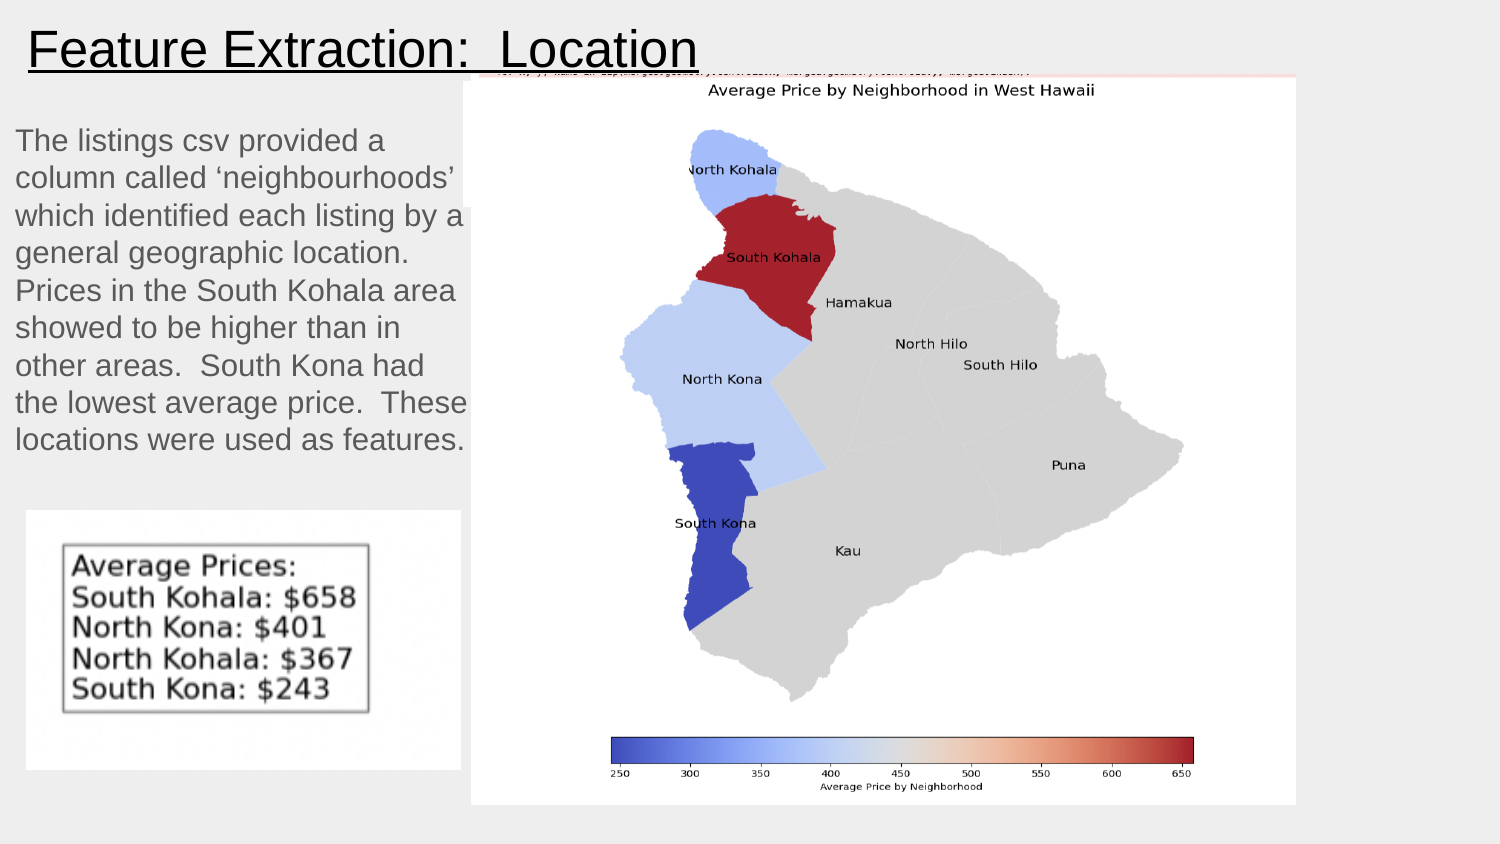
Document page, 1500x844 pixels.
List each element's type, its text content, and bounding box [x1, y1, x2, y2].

text_box The listings csv provided a column called ‘neighbourhoods’ which identified each listing by a general geographic location. Prices in the South Kohala area showed to be higher than in other areas. South Kona had the lowest average price. These locations were used as features. [0, 105, 465, 739]
picture [462, 73, 1297, 805]
title Feature Extraction: Location [12, 0, 738, 94]
picture [26, 510, 461, 771]
